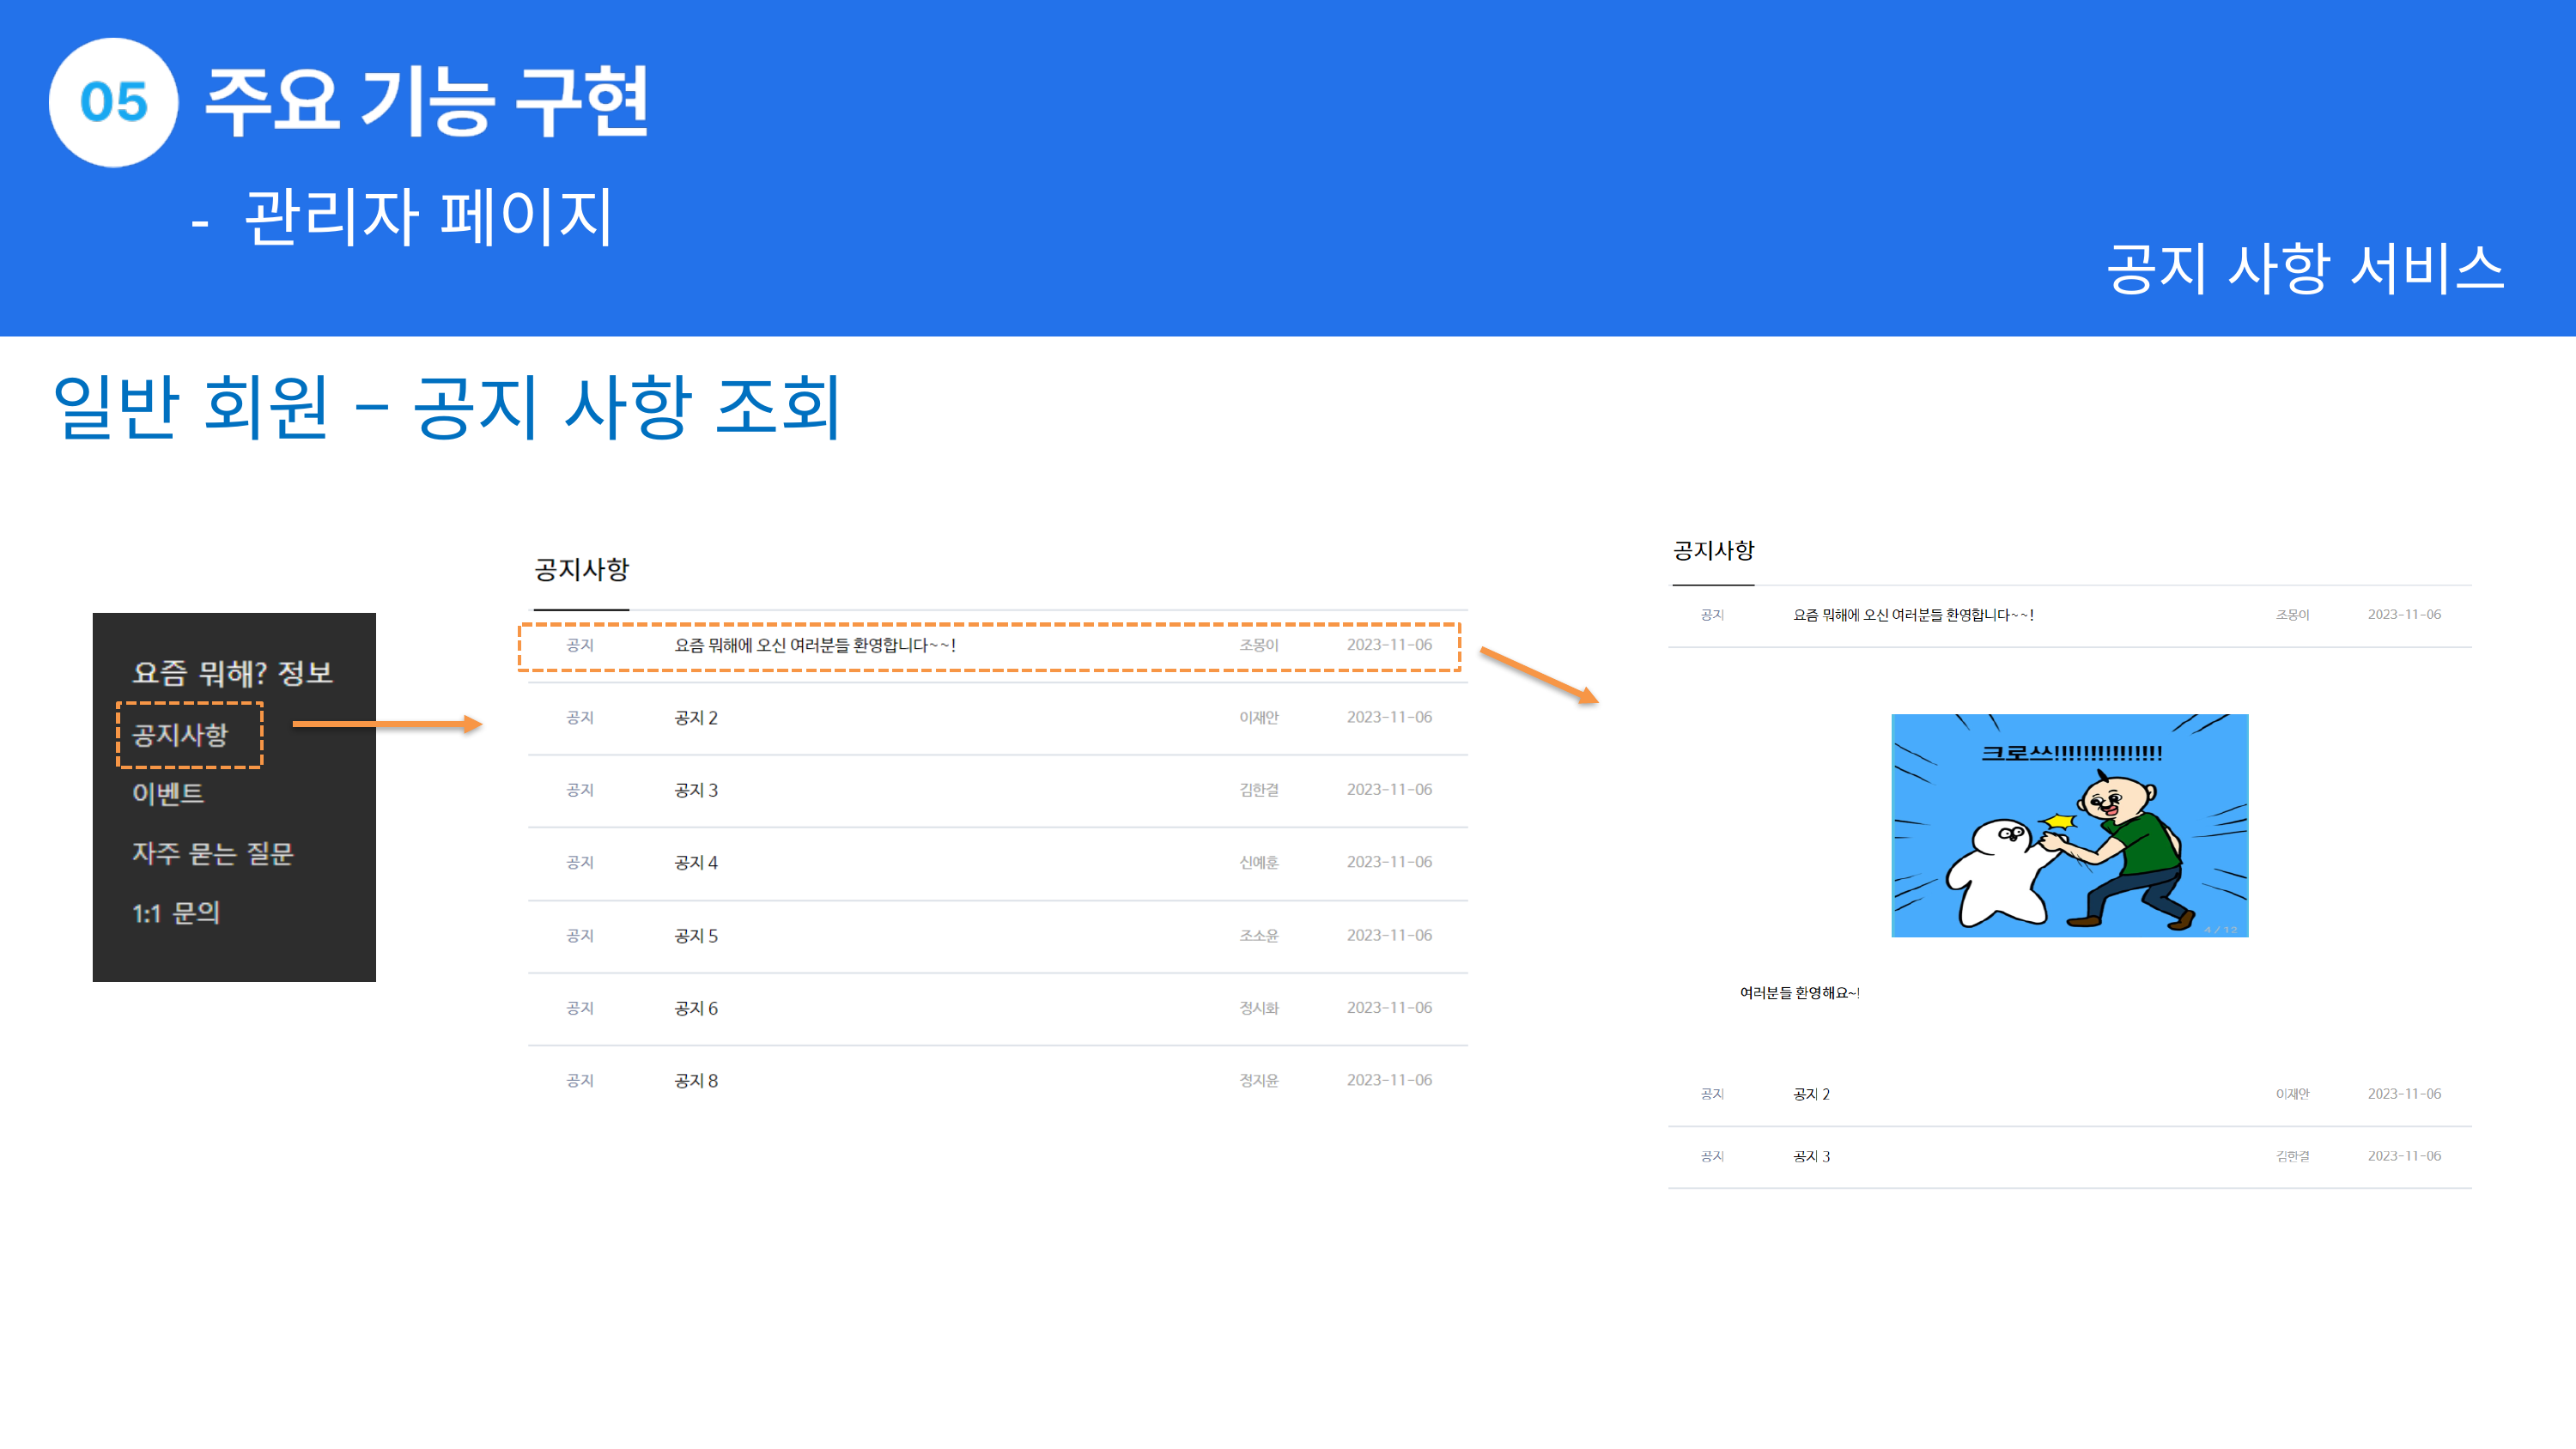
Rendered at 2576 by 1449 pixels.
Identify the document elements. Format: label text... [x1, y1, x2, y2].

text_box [1480, 648, 1600, 703]
picture [513, 533, 1482, 1092]
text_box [49, 14, 727, 230]
picture [1661, 533, 2483, 1193]
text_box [0, 0, 2576, 336]
text_box 일반 회원 – 공지 사항 조회 [38, 357, 880, 456]
picture [93, 613, 376, 983]
